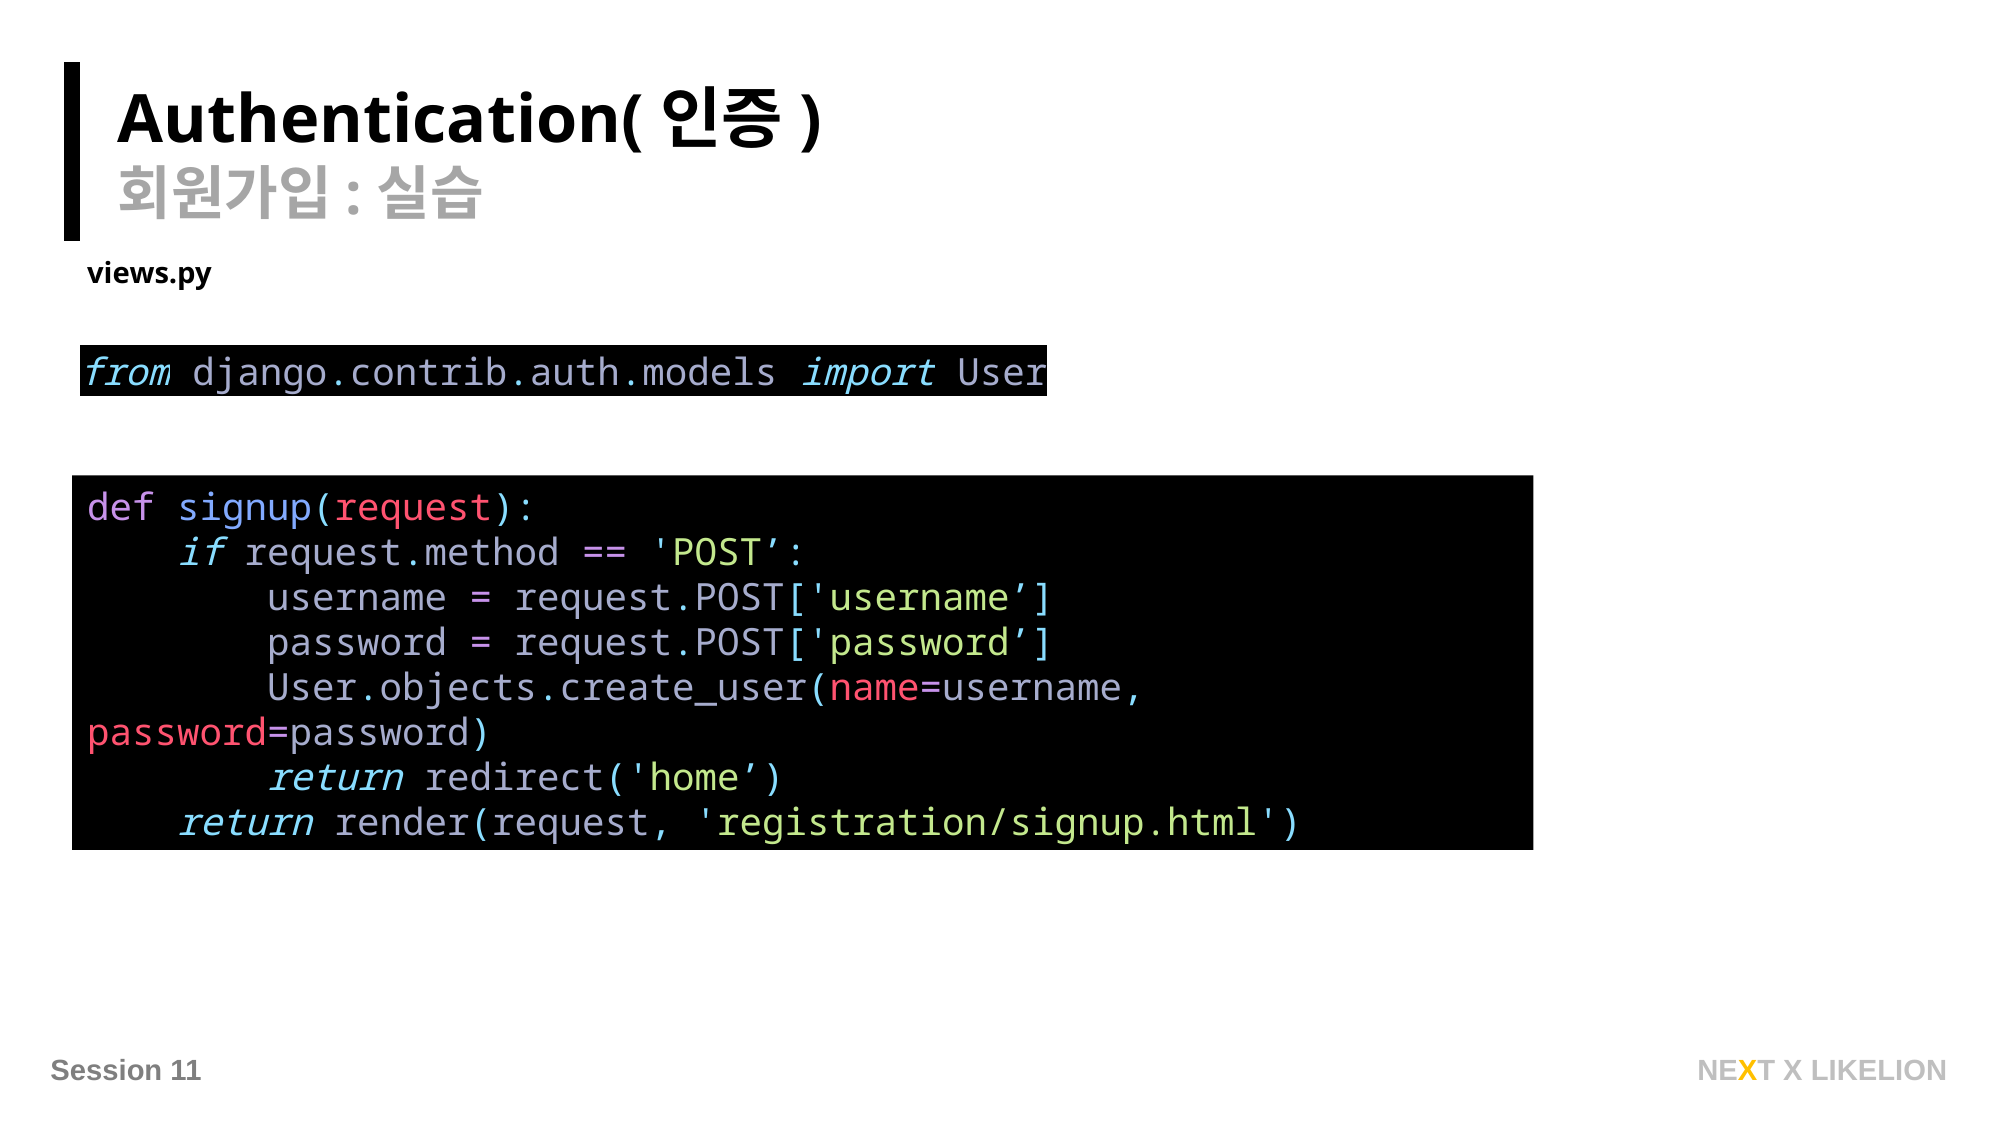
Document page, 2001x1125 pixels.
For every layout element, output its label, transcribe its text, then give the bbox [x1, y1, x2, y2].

text_box from django.contrib.auth.models import User [64, 340, 1104, 401]
text_box NEXT X LIKELION [1682, 1044, 1965, 1095]
text_box def signup(request): if request.method == 'POST’: username = request.POST['username’] password = request.POST['password’] User.objects.create_user(name=username, password=password) return redirect('home’) return render(request, 'registration/signup.html') [72, 475, 1534, 850]
text_box Session 11 [35, 1044, 318, 1095]
text_box views.py [72, 247, 246, 340]
text_box [64, 63, 80, 240]
text_box Authentication(인증) 회원가입:실습 [102, 68, 1420, 234]
